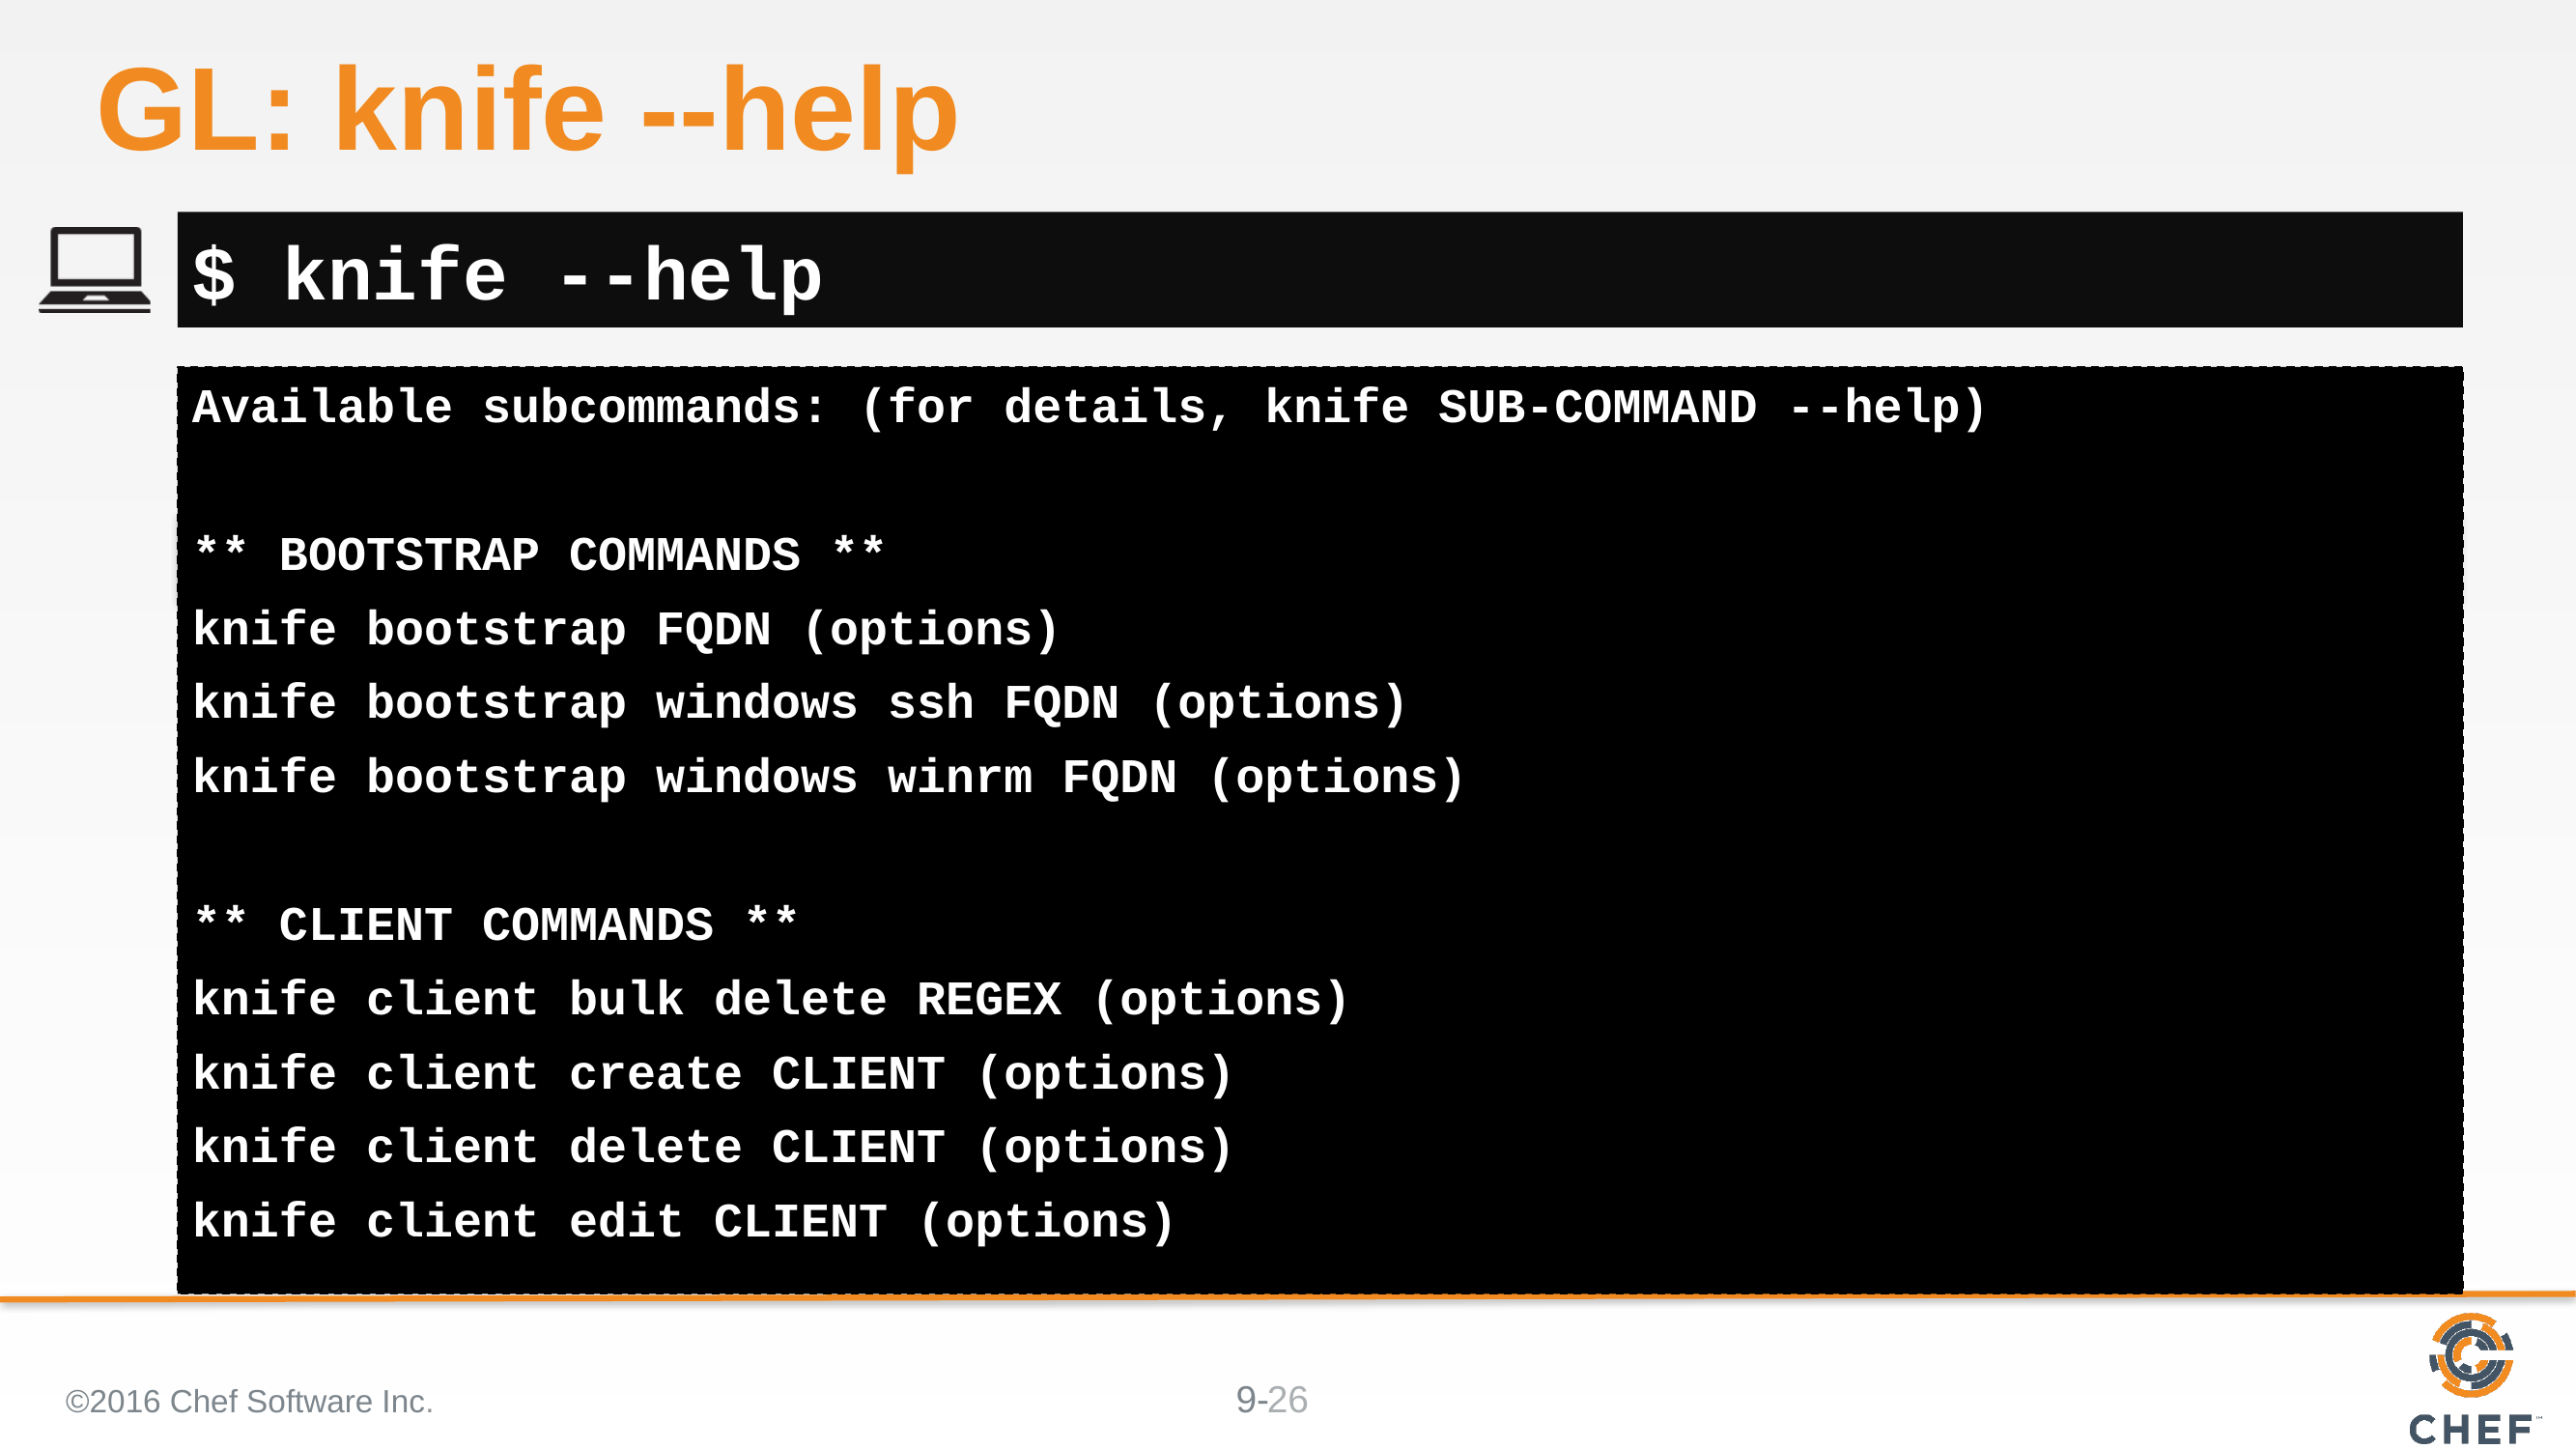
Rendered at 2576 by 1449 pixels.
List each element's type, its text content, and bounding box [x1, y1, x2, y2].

footer ©2016 Chef Software Inc. [51, 1359, 952, 1440]
list $ knife --help [177, 212, 2463, 327]
list Available subcommands: (for details, knife SUB-COMMAND --help) ** BOOTSTRAP COMMANDS ** knife bootstrap FQDN (options) knife bootstrap windows ssh FQDN (options) knife bootstrap windows winrm FQDN (options) ** CLIENT COMMANDS ** knife client bulk delete REGEX (options) knife client create CLIENT (options) knife client delete CLIENT (options) knife client edit CLIENT (options) [177, 366, 2464, 1294]
slide_number 26 [998, 1359, 1578, 1437]
picture [2399, 1297, 2550, 1449]
title GL: knife --help [96, 48, 2463, 180]
